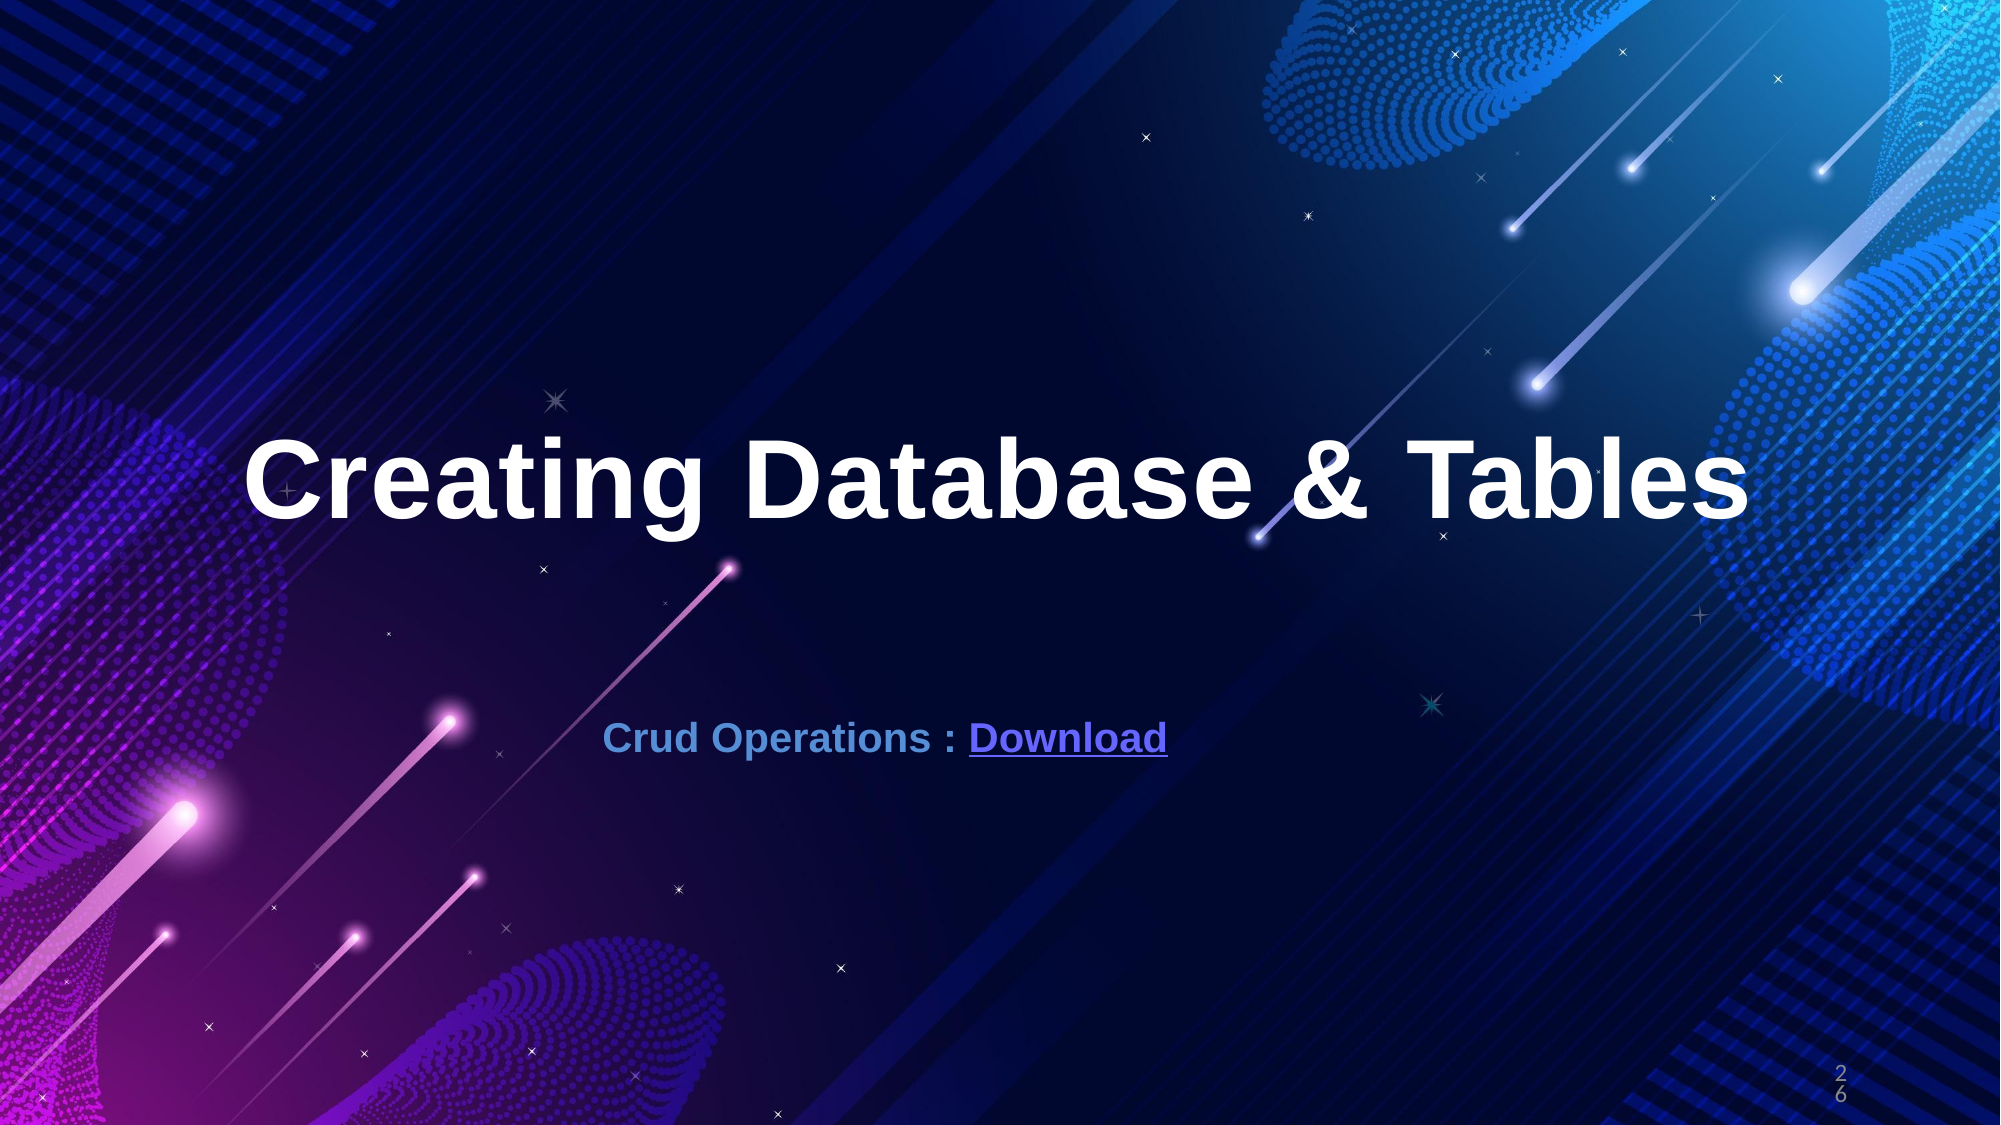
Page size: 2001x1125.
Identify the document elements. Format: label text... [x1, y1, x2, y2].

picture [0, 0, 2000, 1125]
title Creating Database & Tables [139, 299, 1837, 595]
slide_number 26 [1802, 1060, 1856, 1090]
text_box Crud Operations : Download [587, 703, 1438, 768]
